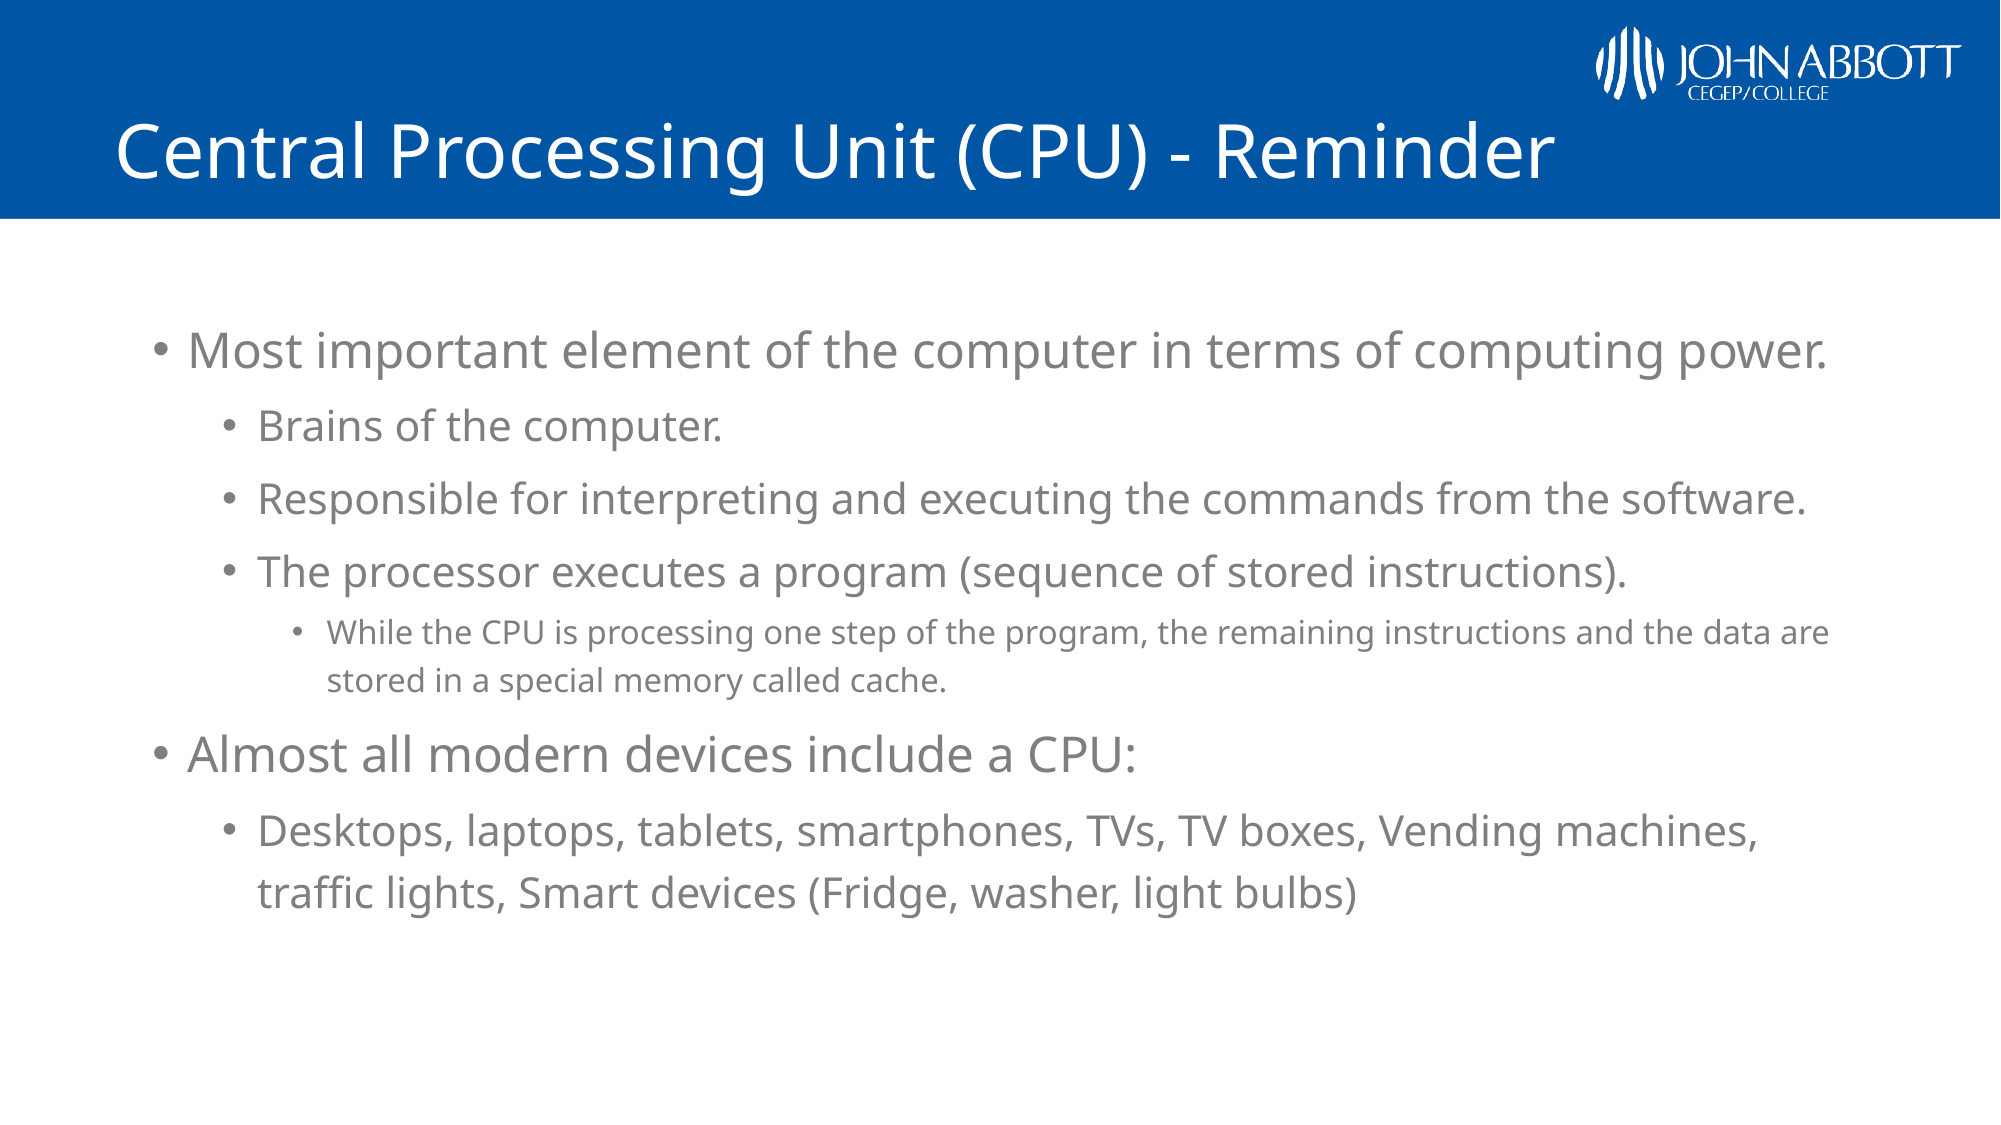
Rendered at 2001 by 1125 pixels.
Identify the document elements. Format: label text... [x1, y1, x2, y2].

list Most important element of the computer in terms of computing power. Brains of the computer. Responsible for interpreting and executing the commands from the software. The processor executes a program (sequence of stored instructions). While the CPU is processing one step of the program, the remaining instructions and the data are stored in a special memory called cache. Almost all modern devices include a CPU: Desktops, laptops, tablets, smartphones, TVs, TV boxes, Vending machines, traffic lights, Smart devices (Fridge, washer, light bulbs) [137, 299, 1863, 1014]
picture [1863, 26, 1962, 100]
title Central Processing Unit (CPU) - Reminder [99, 0, 1863, 202]
